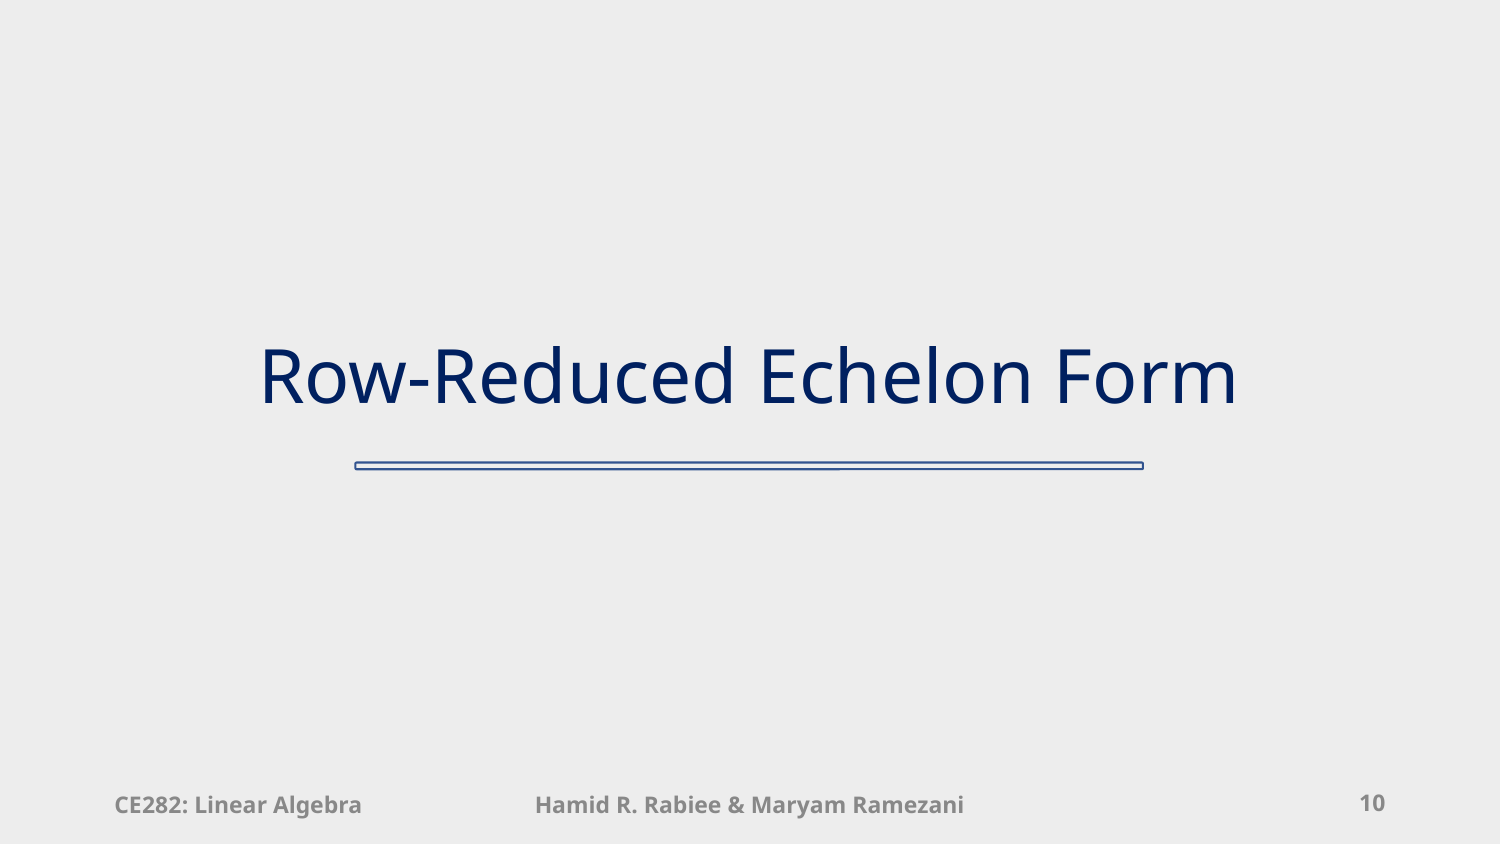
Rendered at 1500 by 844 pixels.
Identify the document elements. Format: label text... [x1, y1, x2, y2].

slide_number CE282: Linear Algebra [103, 782, 441, 827]
footer Hamid R. Rabiee & Maryam Ramezani [496, 782, 1004, 827]
slide_number 10 [1059, 782, 1397, 827]
title Row-Reduced Echelon Form [102, 210, 1397, 426]
